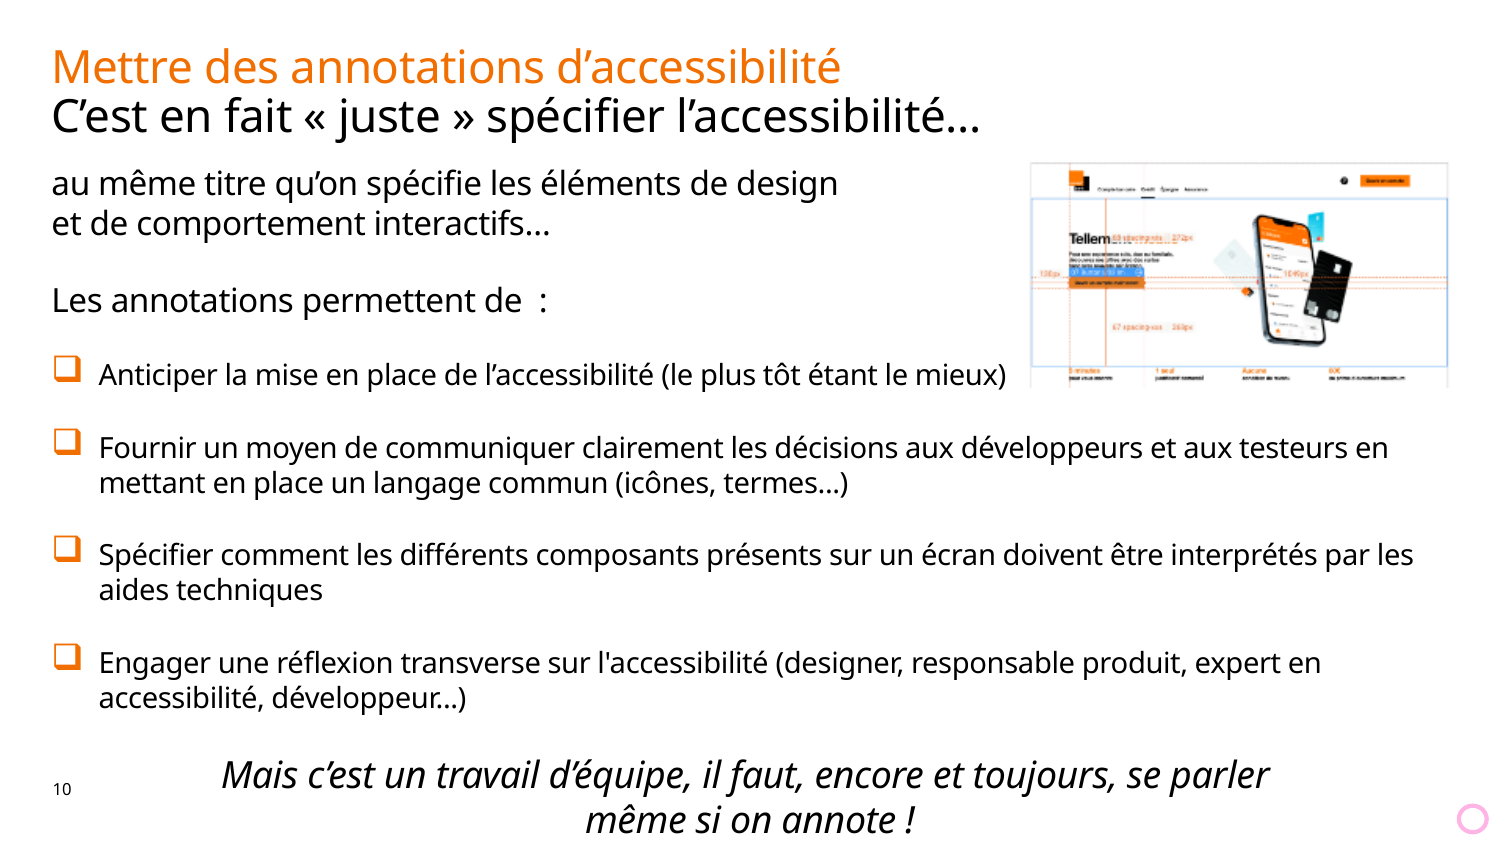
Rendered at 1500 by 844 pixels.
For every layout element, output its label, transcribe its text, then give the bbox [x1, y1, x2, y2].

list au même titre qu’on spécifie les éléments de design et de comportement interactifs… Les annotations permettent de : Anticiper la mise en place de l’accessibilité (le plus tôt étant le mieux) Fournir un moyen de communiquer clairement les décisions aux développeurs et aux testeurs en mettant en place un langage commun (icônes, termes...) Spécifier comment les différents composants présents sur un écran doivent être interprétés par les aides techniques Engager une réflexion transverse sur l'accessibilité (designer, responsable produit, expert en accessibilité, développeur...) Mais c’est un travail d’équipe, il faut, encore et toujours, se parler même si on annote ! [51, 161, 1449, 747]
text_box [1456, 803, 1489, 835]
title Mettre des annotations d’accessibilité C’est en fait « juste » spécifier l’accessibilité… [51, 43, 1449, 161]
picture [1026, 157, 1453, 388]
